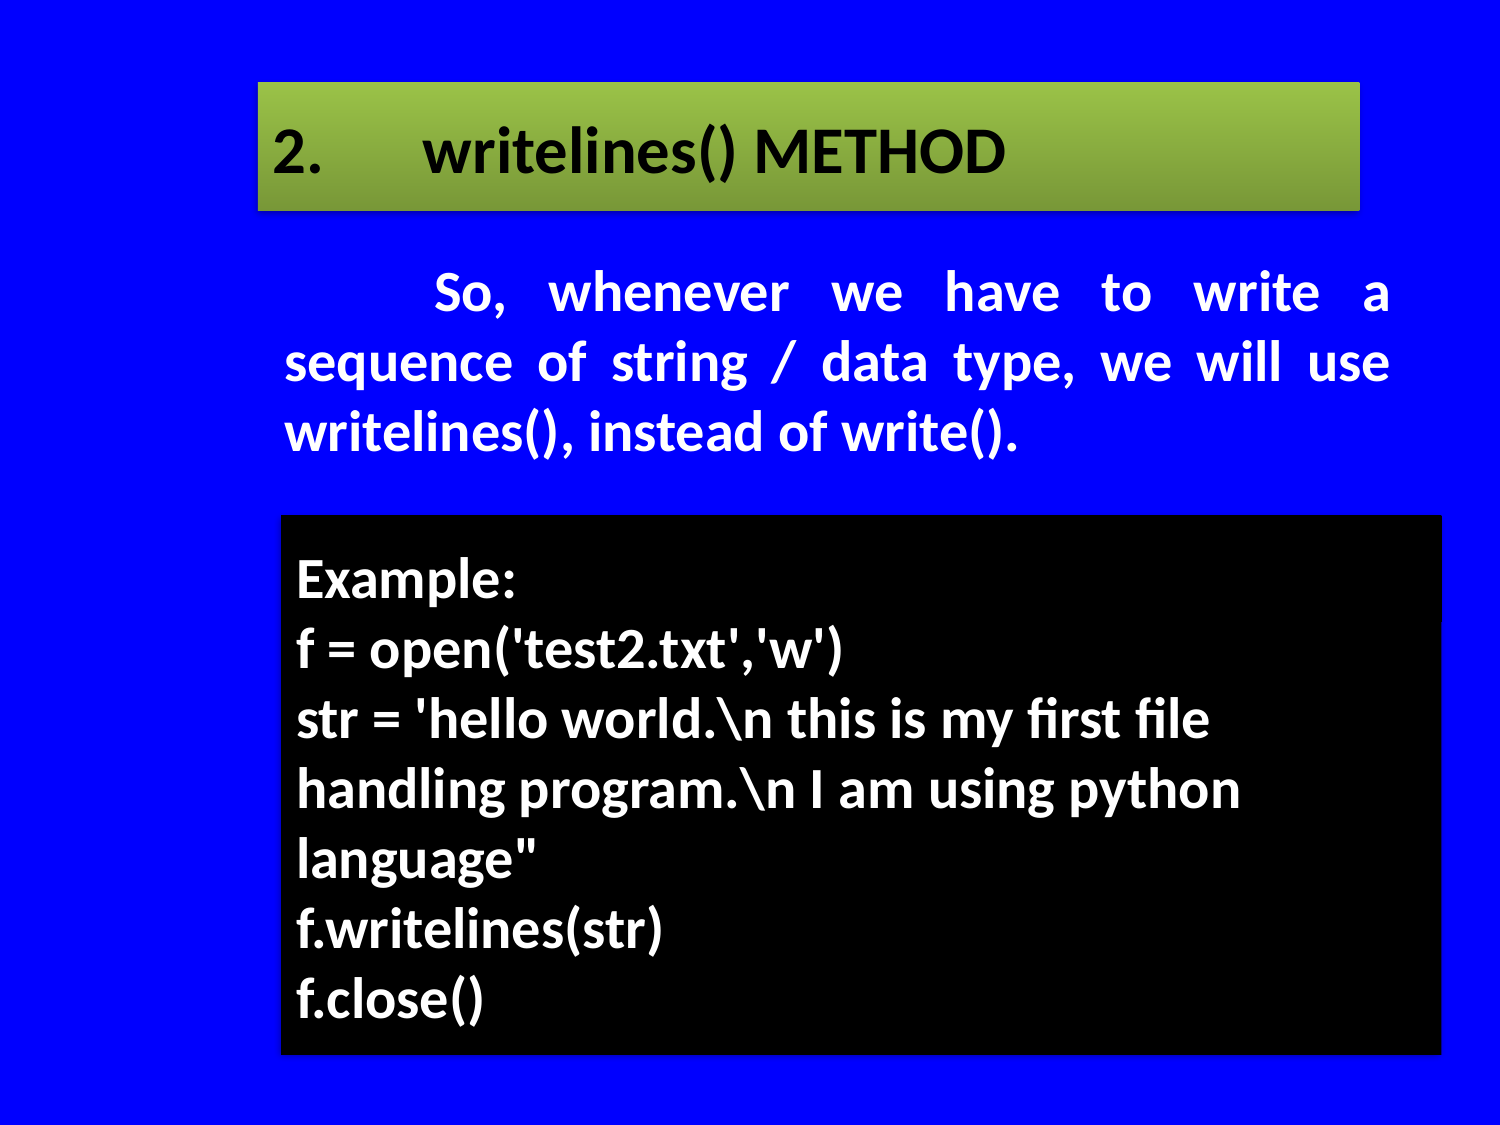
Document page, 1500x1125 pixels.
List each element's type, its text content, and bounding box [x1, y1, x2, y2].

text_box So, whenever we have to write a sequence of string / data type, we will use writelines(), instead of write(). [269, 246, 1407, 471]
text_box 2. writelines() METHOD [257, 82, 1360, 211]
text_box Example: f = open('test2.txt','w') str = 'hello world.\n this is my first file handling program.\n I am using python language" f.writelines(str) f.close() [281, 515, 1442, 1055]
